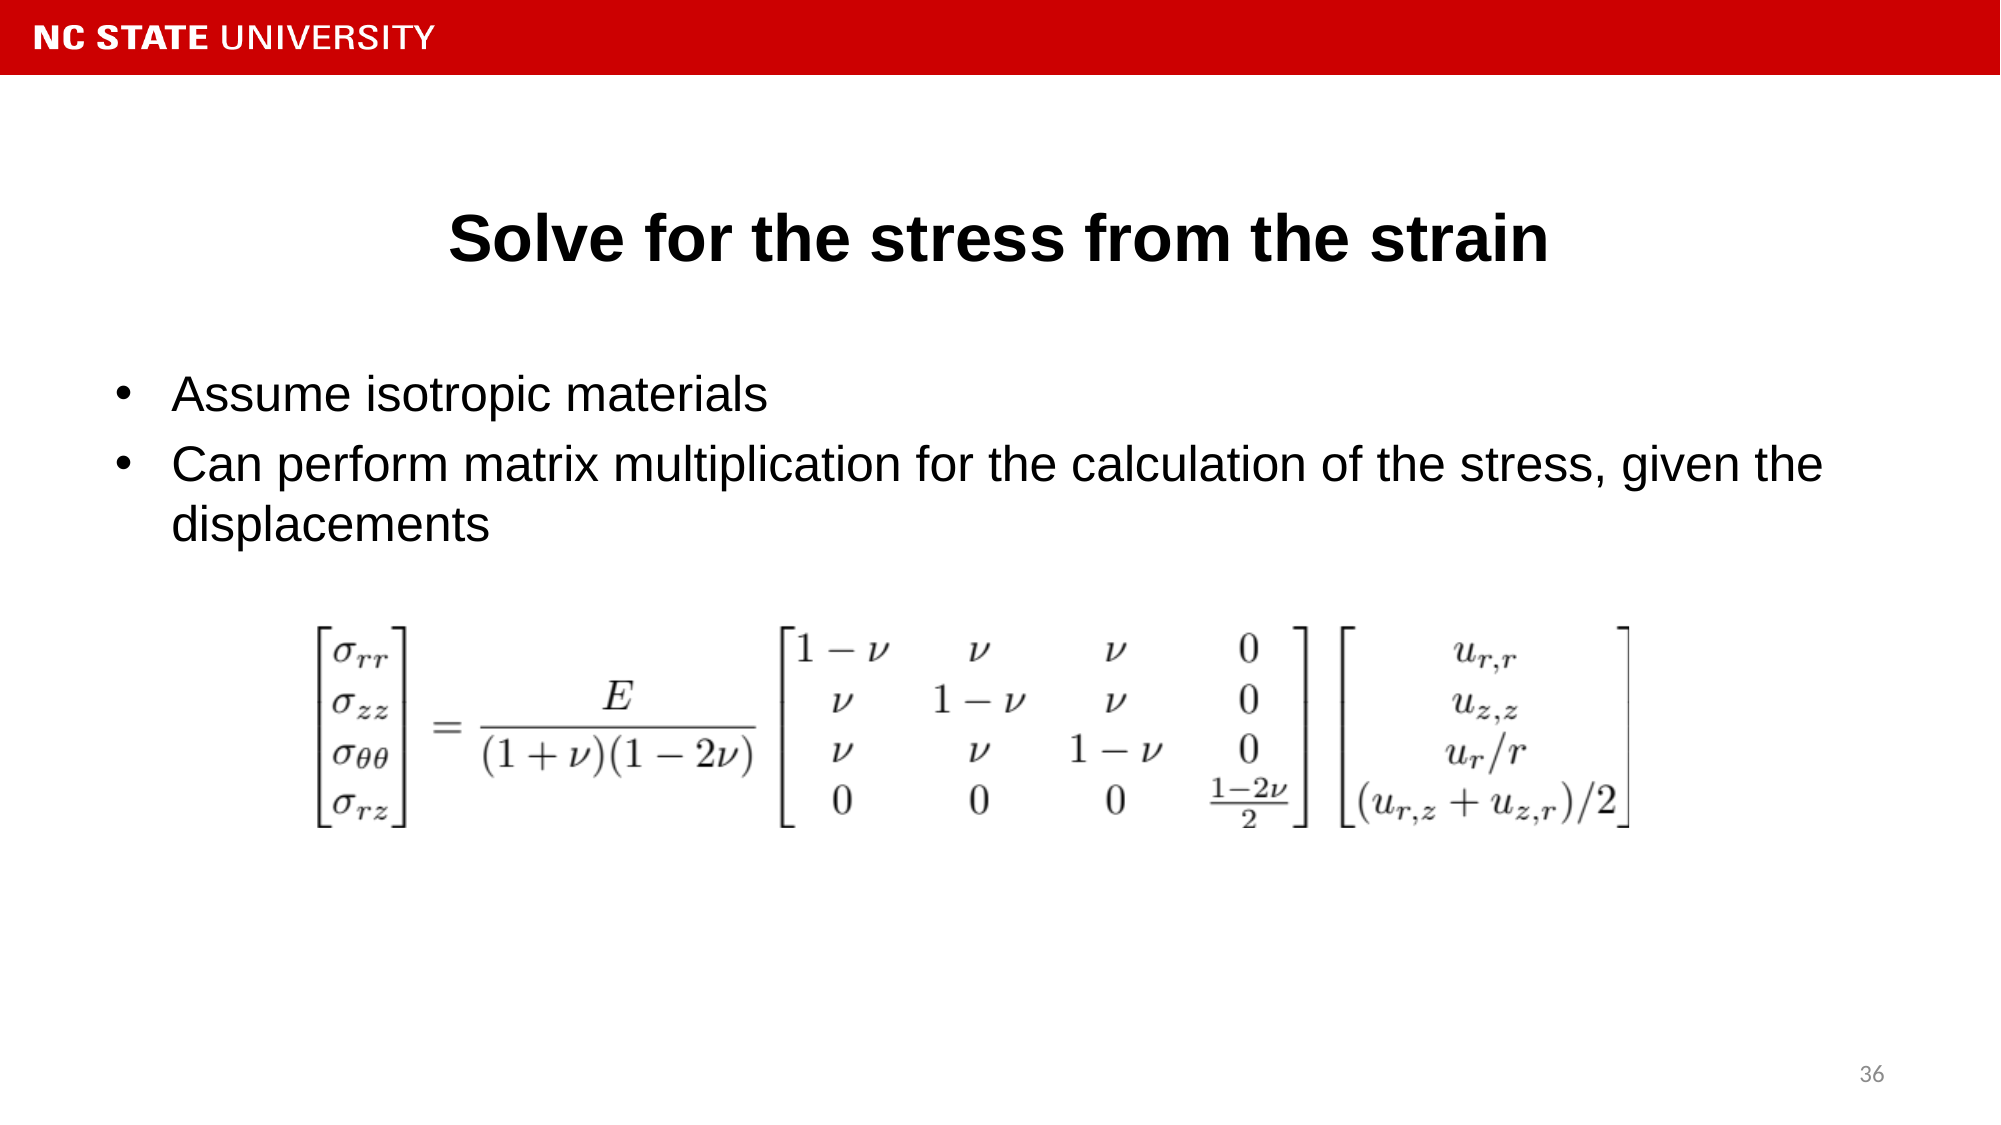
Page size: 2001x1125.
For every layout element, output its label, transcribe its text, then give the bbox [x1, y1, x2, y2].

list Assume isotropic materials Can perform matrix multiplication for the calculation of the stress, given the displacements [99, 354, 1900, 613]
picture [0, 0, 2000, 75]
slide_number 36 [1433, 1042, 1900, 1103]
picture [316, 625, 1630, 828]
title Solve for the stress from the strain [99, 147, 1900, 323]
